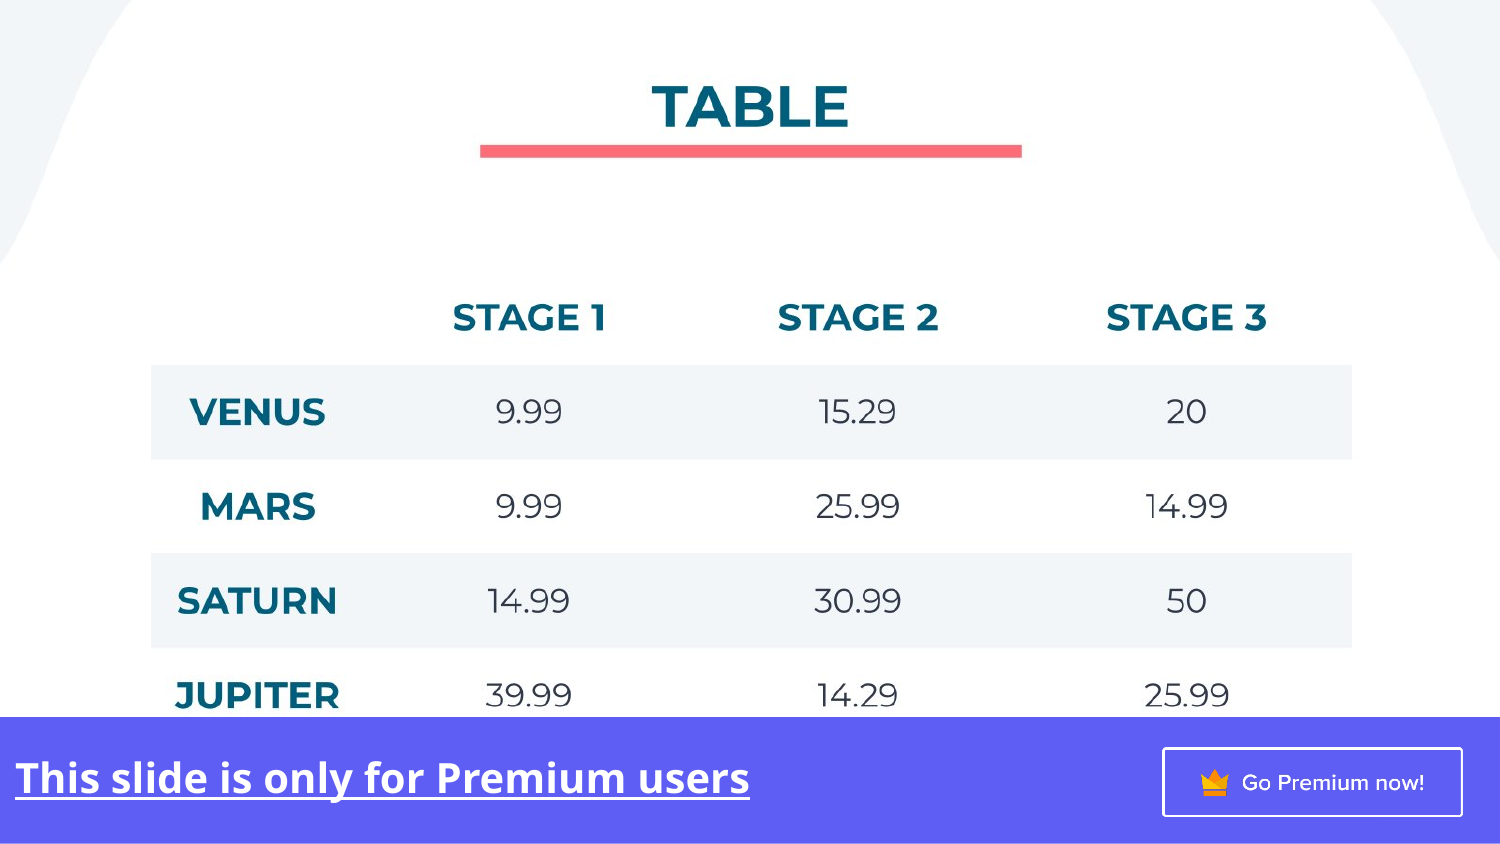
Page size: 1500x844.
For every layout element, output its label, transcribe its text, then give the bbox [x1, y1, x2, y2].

text_box This slide is only for Premium users [0, 717, 1500, 844]
picture [0, 0, 1500, 717]
picture [1162, 747, 1463, 817]
